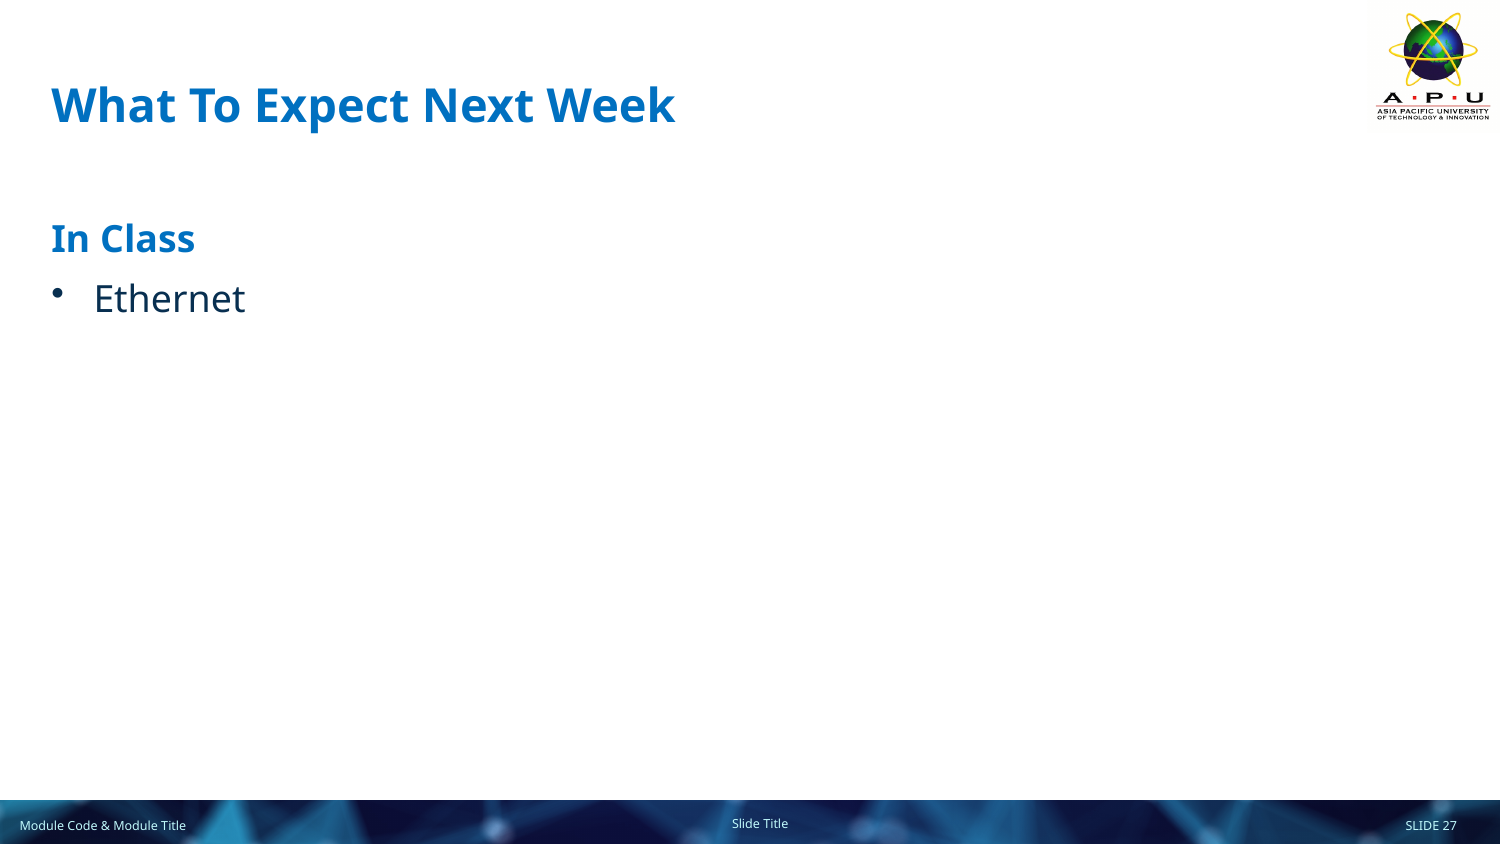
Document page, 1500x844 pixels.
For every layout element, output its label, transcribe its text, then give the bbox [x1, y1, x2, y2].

picture [0, 800, 1500, 844]
list In Class [36, 188, 738, 267]
picture [1367, 0, 1500, 133]
list Ethernet [36, 267, 738, 754]
title What To Expect Next Week [36, 33, 1323, 175]
